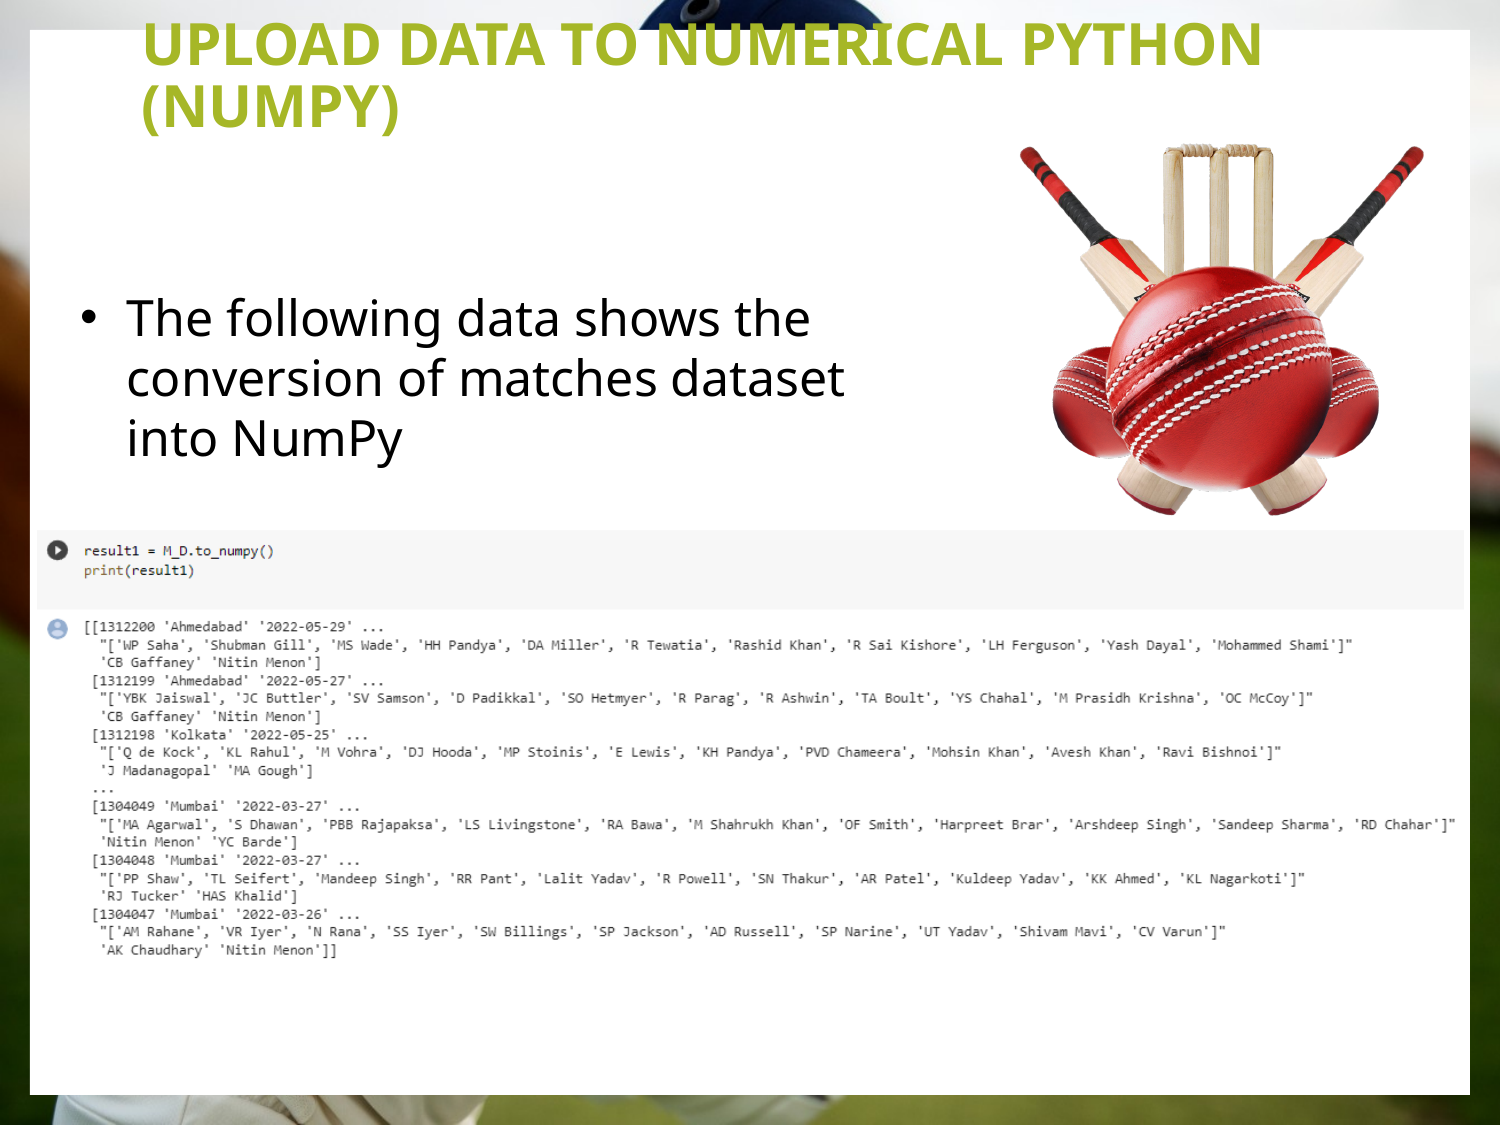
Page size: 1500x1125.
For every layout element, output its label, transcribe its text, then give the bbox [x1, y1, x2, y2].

title Upload data to Numerical Python (NumPy) [126, 6, 1500, 149]
picture [37, 529, 1464, 981]
text_box The following data shows the conversion of matches dataset into NumPy [64, 278, 932, 474]
picture [0, 0, 1500, 1125]
picture [1018, 143, 1424, 517]
